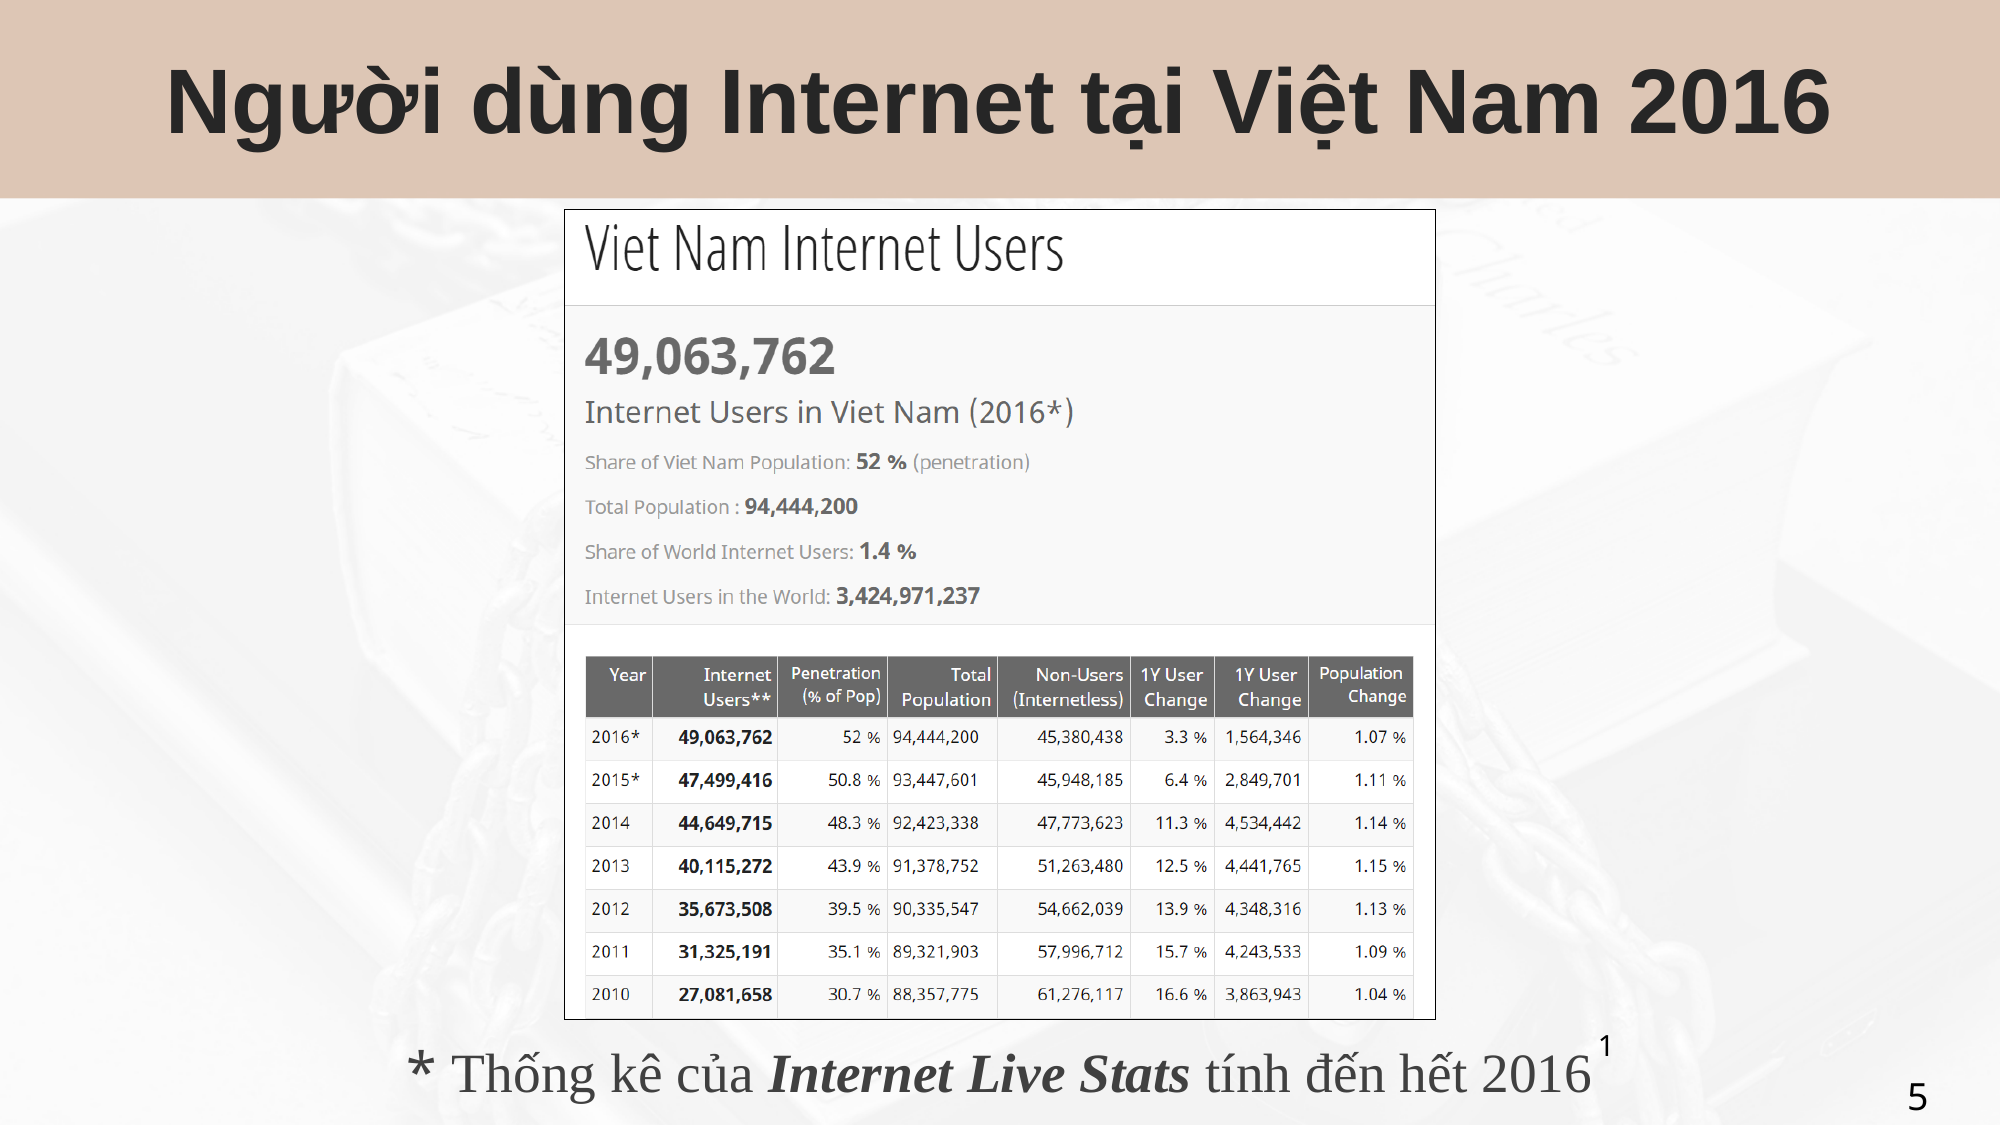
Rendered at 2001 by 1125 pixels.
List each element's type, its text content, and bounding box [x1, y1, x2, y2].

picture [564, 209, 1436, 1020]
title Người dùng Internet tại Việt Nam 2016 [0, 0, 2000, 194]
list * Thống kê của Internet Live Stats tính đến hết 2016 [70, 1019, 1930, 1121]
text_box 1 [1583, 1019, 1635, 1080]
text_box 5 [1892, 1065, 2000, 1125]
